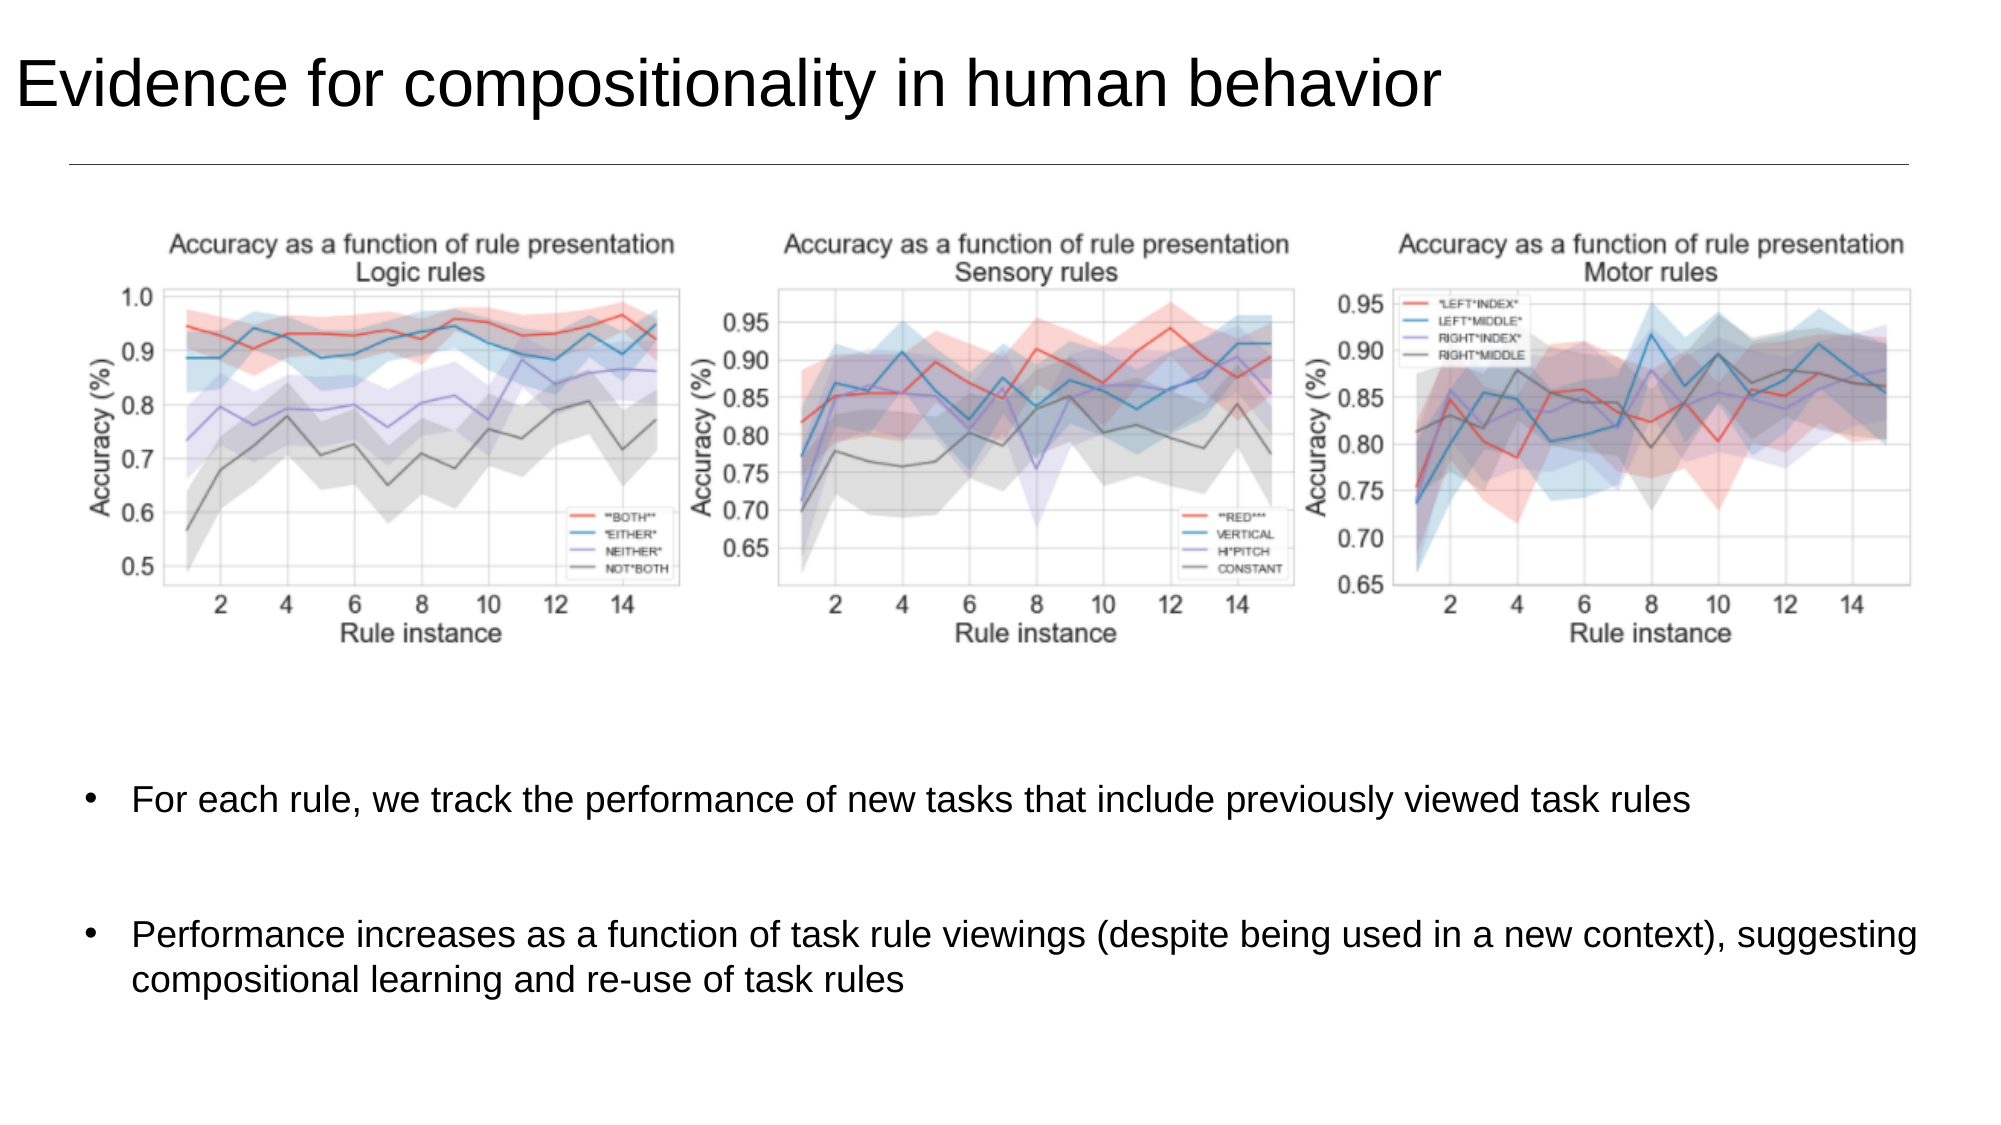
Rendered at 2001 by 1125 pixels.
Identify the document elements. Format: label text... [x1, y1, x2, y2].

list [69, 224, 1931, 664]
text_box For each rule, we track the performance of new tasks that include previously viewed task rules Performance increases as a function of task rule viewings (despite being used in a new context), suggesting compositional learning and re-use of task rules [69, 767, 1939, 1098]
title Evidence for compositionality in human behavior [0, 3, 1939, 167]
